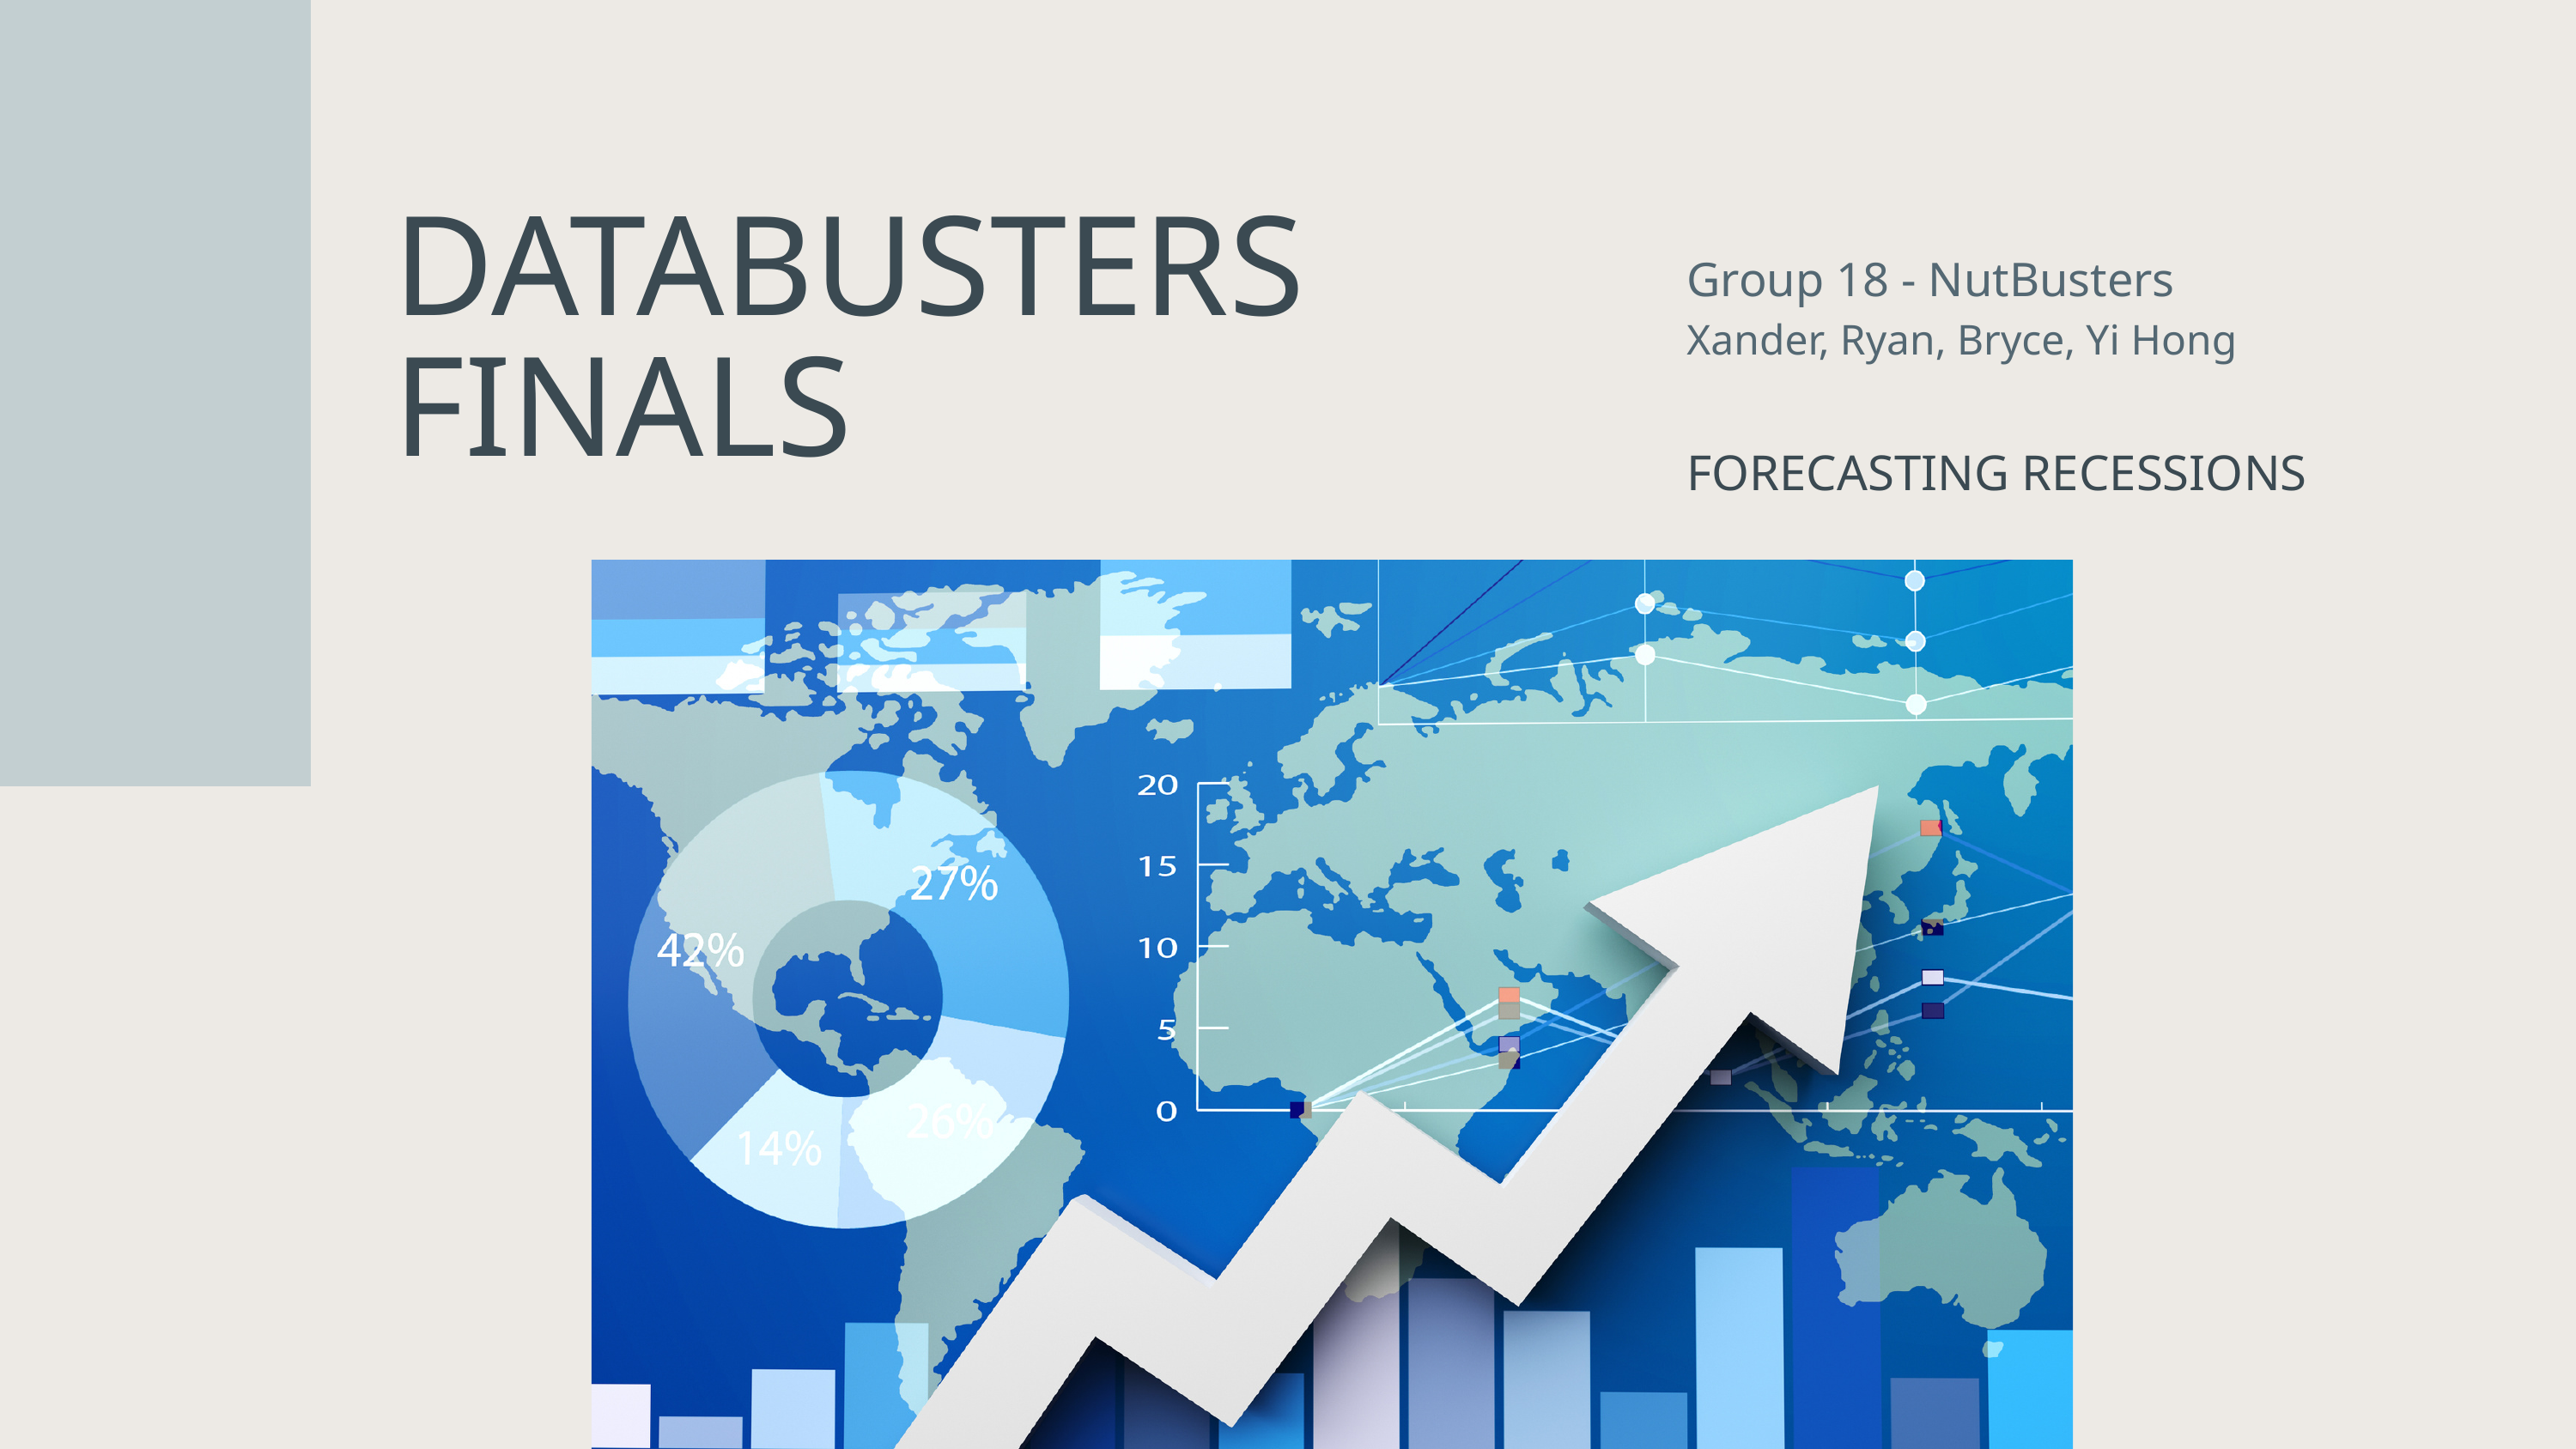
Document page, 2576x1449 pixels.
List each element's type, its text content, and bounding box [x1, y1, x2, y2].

text_box DATABUSTERS FINALS [393, 203, 1687, 484]
text_box Group 18 - NutBusters [1686, 246, 2415, 306]
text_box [0, 0, 312, 787]
text_box [591, 560, 2074, 1449]
text_box FORECASTING RECESSIONS [1686, 439, 2404, 500]
text_box Xander, Ryan, Bryce, Yi Hong [1686, 310, 2404, 363]
